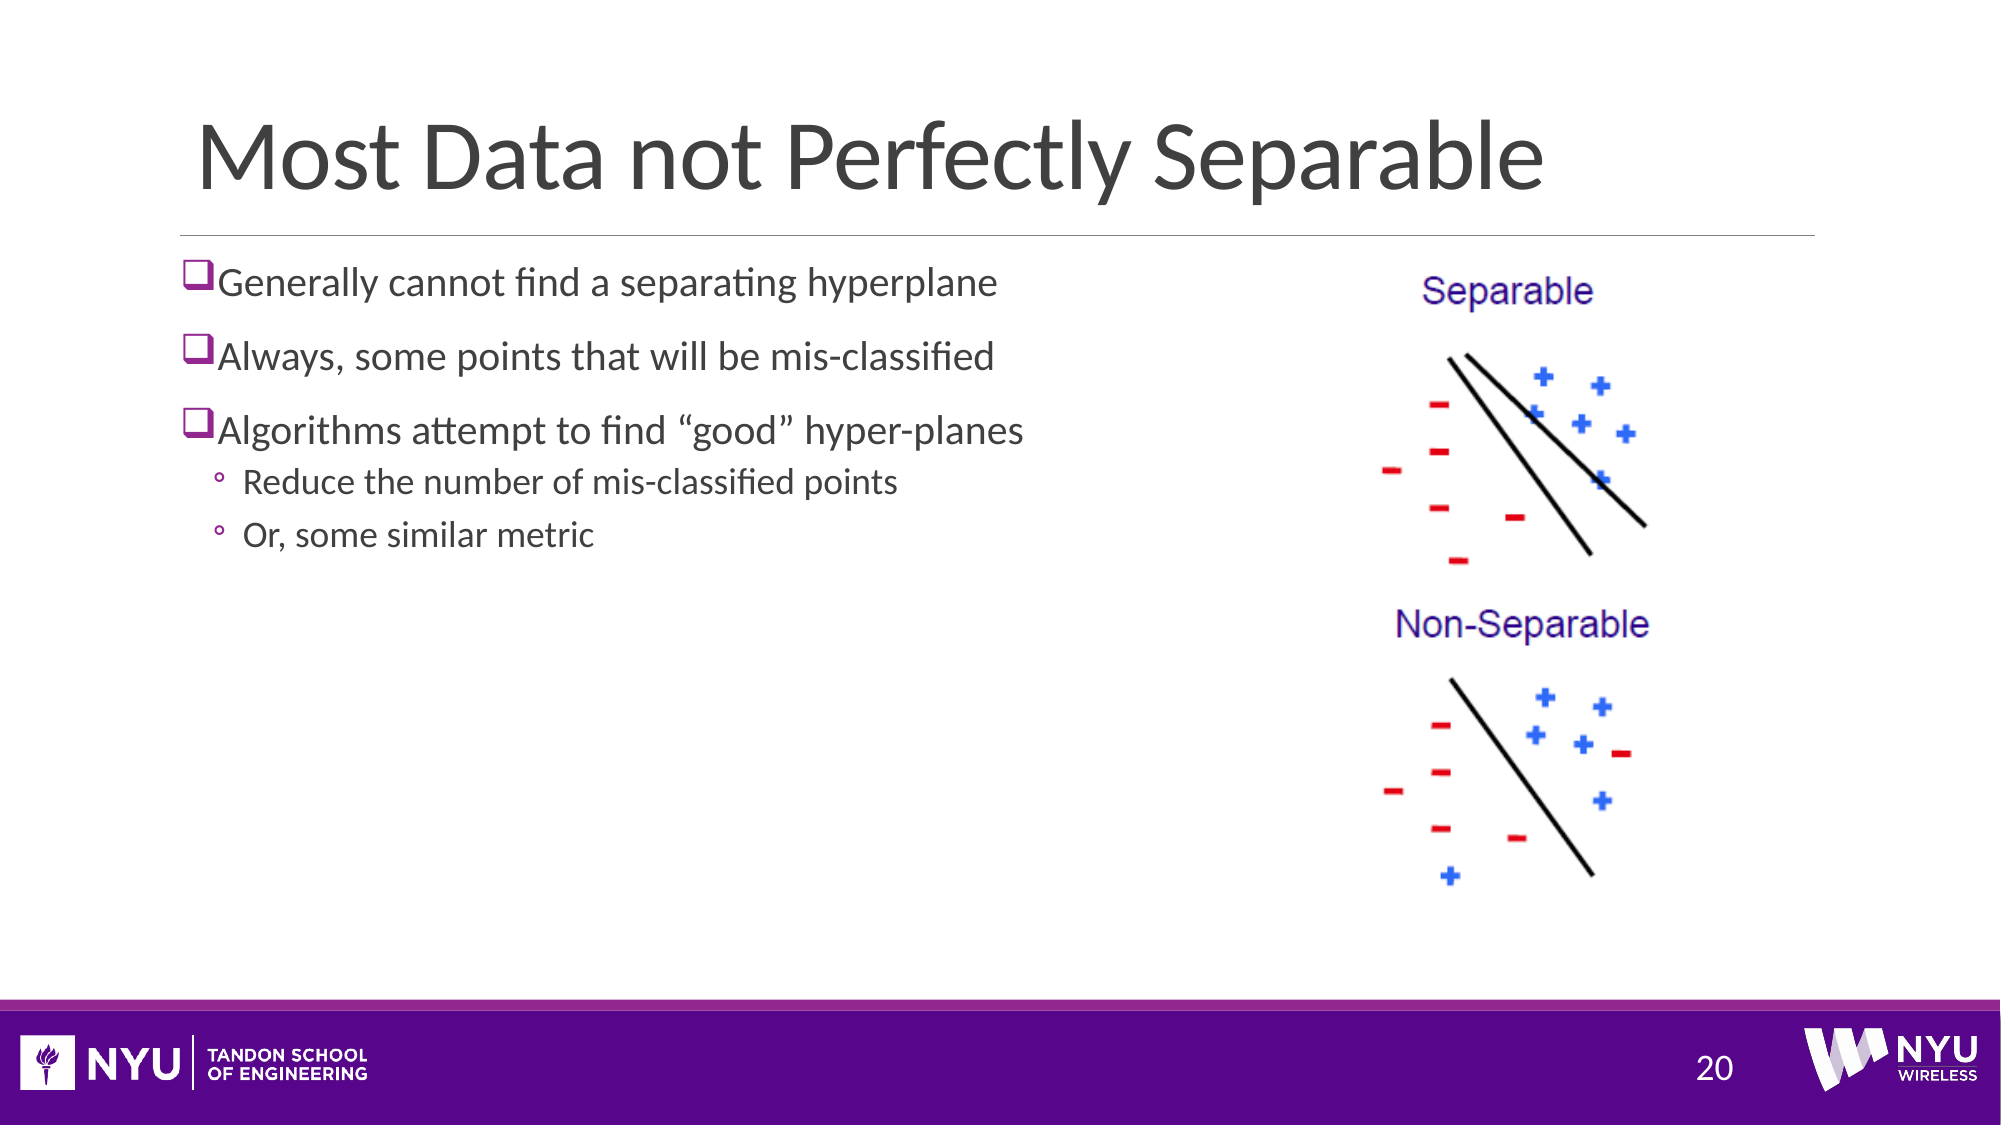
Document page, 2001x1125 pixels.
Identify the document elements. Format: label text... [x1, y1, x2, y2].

slide_number 20 [1533, 1035, 1749, 1096]
list Generally cannot find a separating hyperplane Always, some points that will be mis-classified Algorithms attempt to find “good” hyper-planes Reduce the number of mis-classified points Or, some similar metric [180, 252, 1127, 963]
picture [1353, 251, 1714, 919]
title Most Data not Perfectly Separable [180, 47, 1830, 218]
